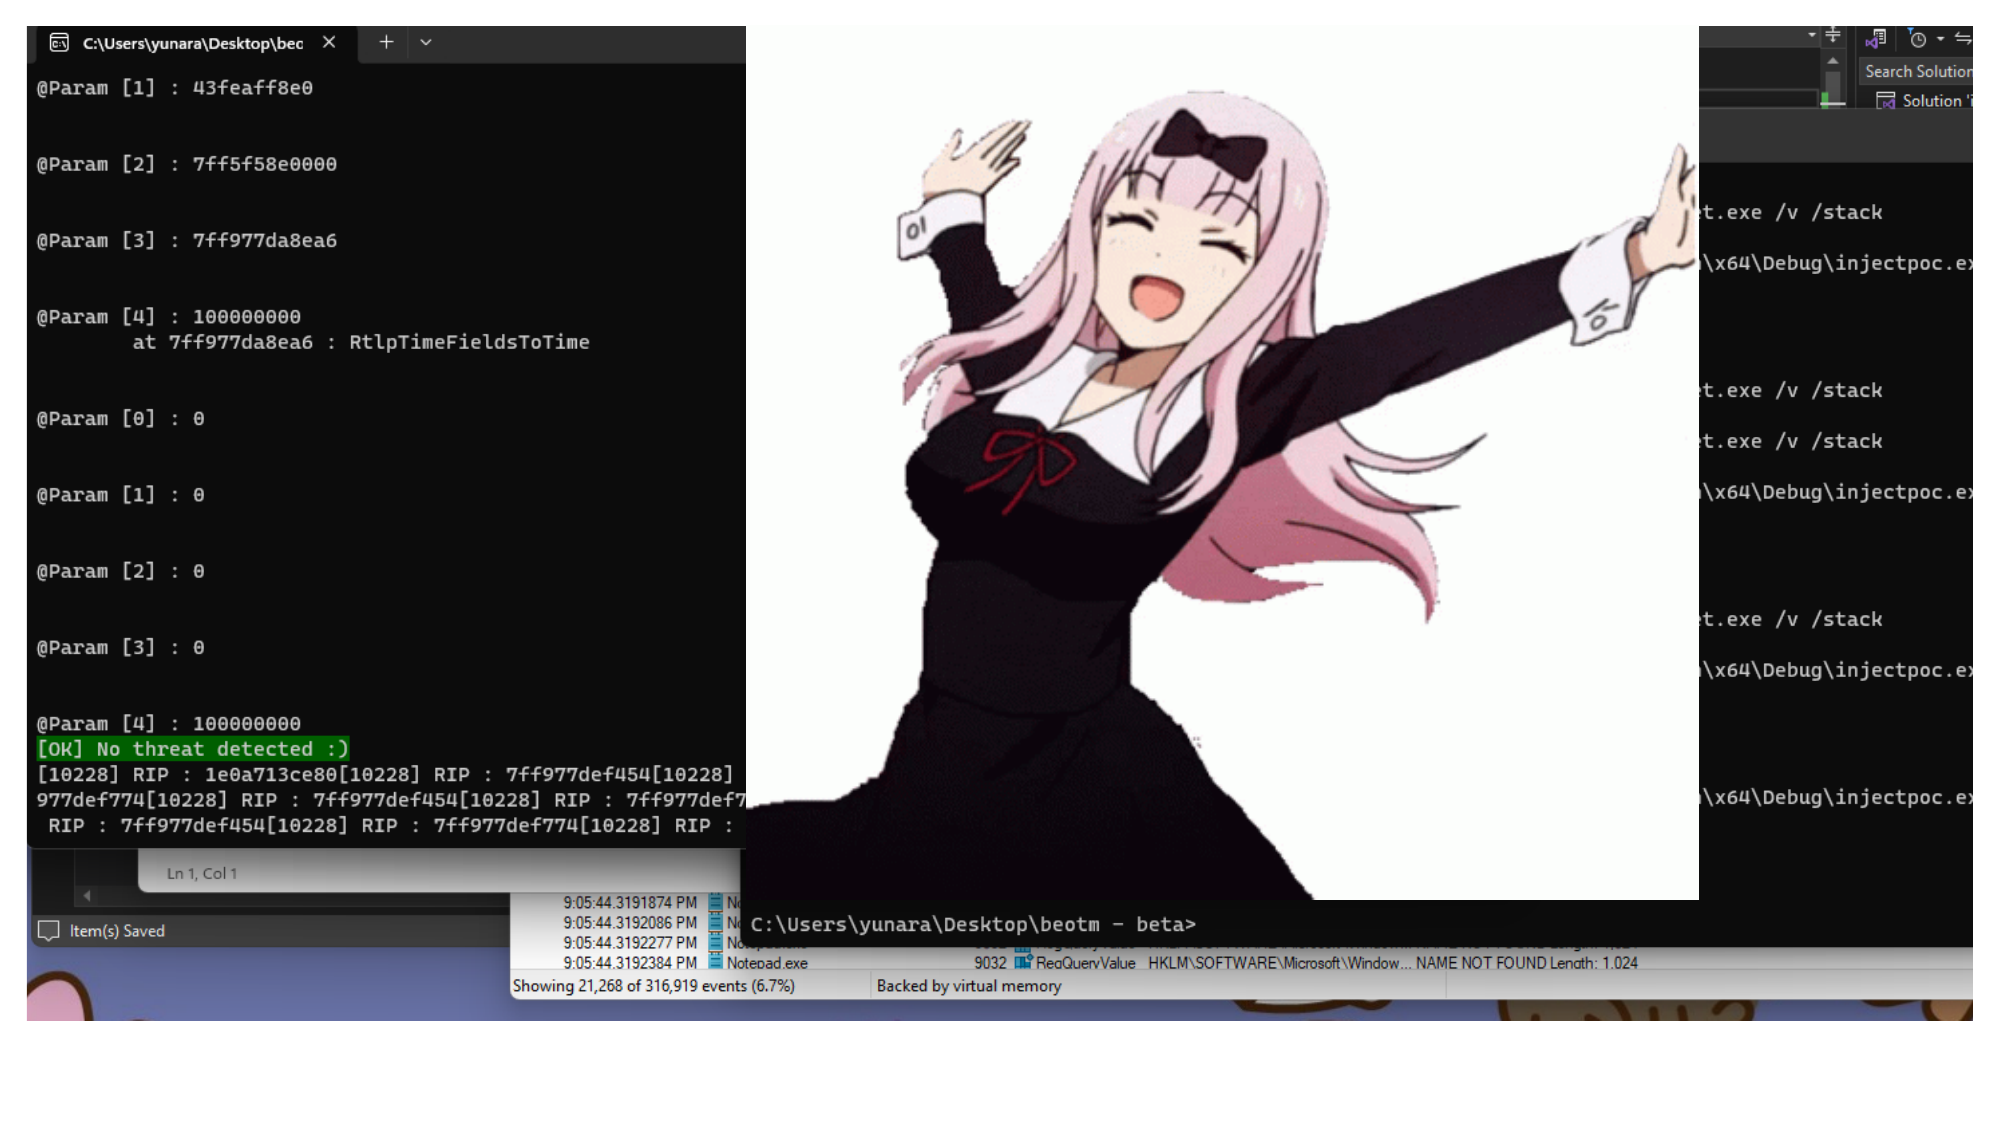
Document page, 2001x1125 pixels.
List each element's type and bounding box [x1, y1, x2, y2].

picture [746, 25, 1699, 900]
list [26, 26, 1973, 1021]
